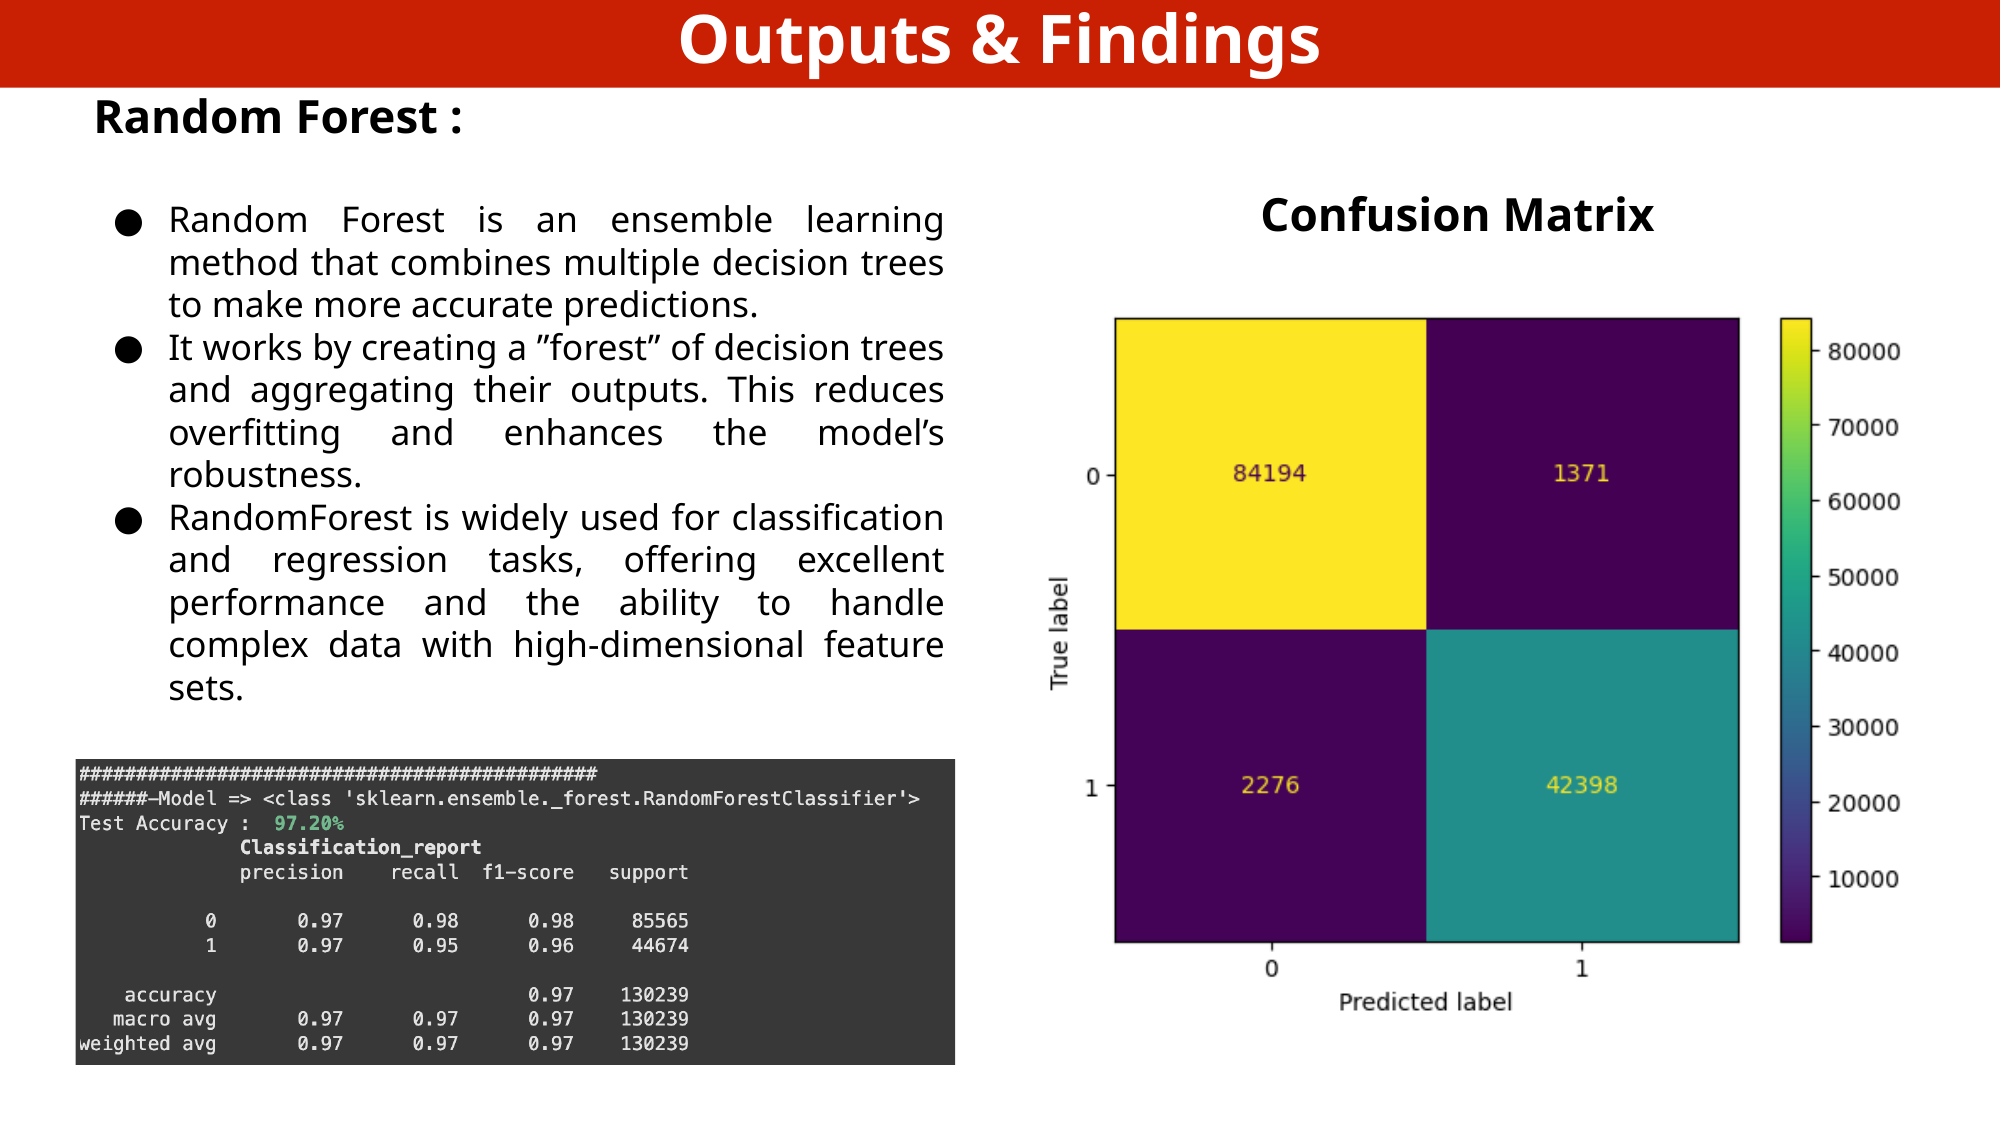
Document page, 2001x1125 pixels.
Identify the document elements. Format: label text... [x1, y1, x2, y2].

list Outputs & Findings [0, 0, 2000, 88]
picture [1034, 309, 1917, 1024]
text_box Confusion Matrix [1245, 171, 1973, 256]
picture [75, 759, 956, 1065]
text_box Random Forest : Random Forest is an ensemble learning method that combines multiple decision trees to make more accurate predictions. It works by creating a ”forest” of decision trees and aggregating their outputs. This reduces overfitting and enhances the model’s robustness. RandomForest is widely used for classification and regression tasks, offering excellent performance and the ability to handle complex data with high-dimensional feature sets. [78, 88, 961, 723]
